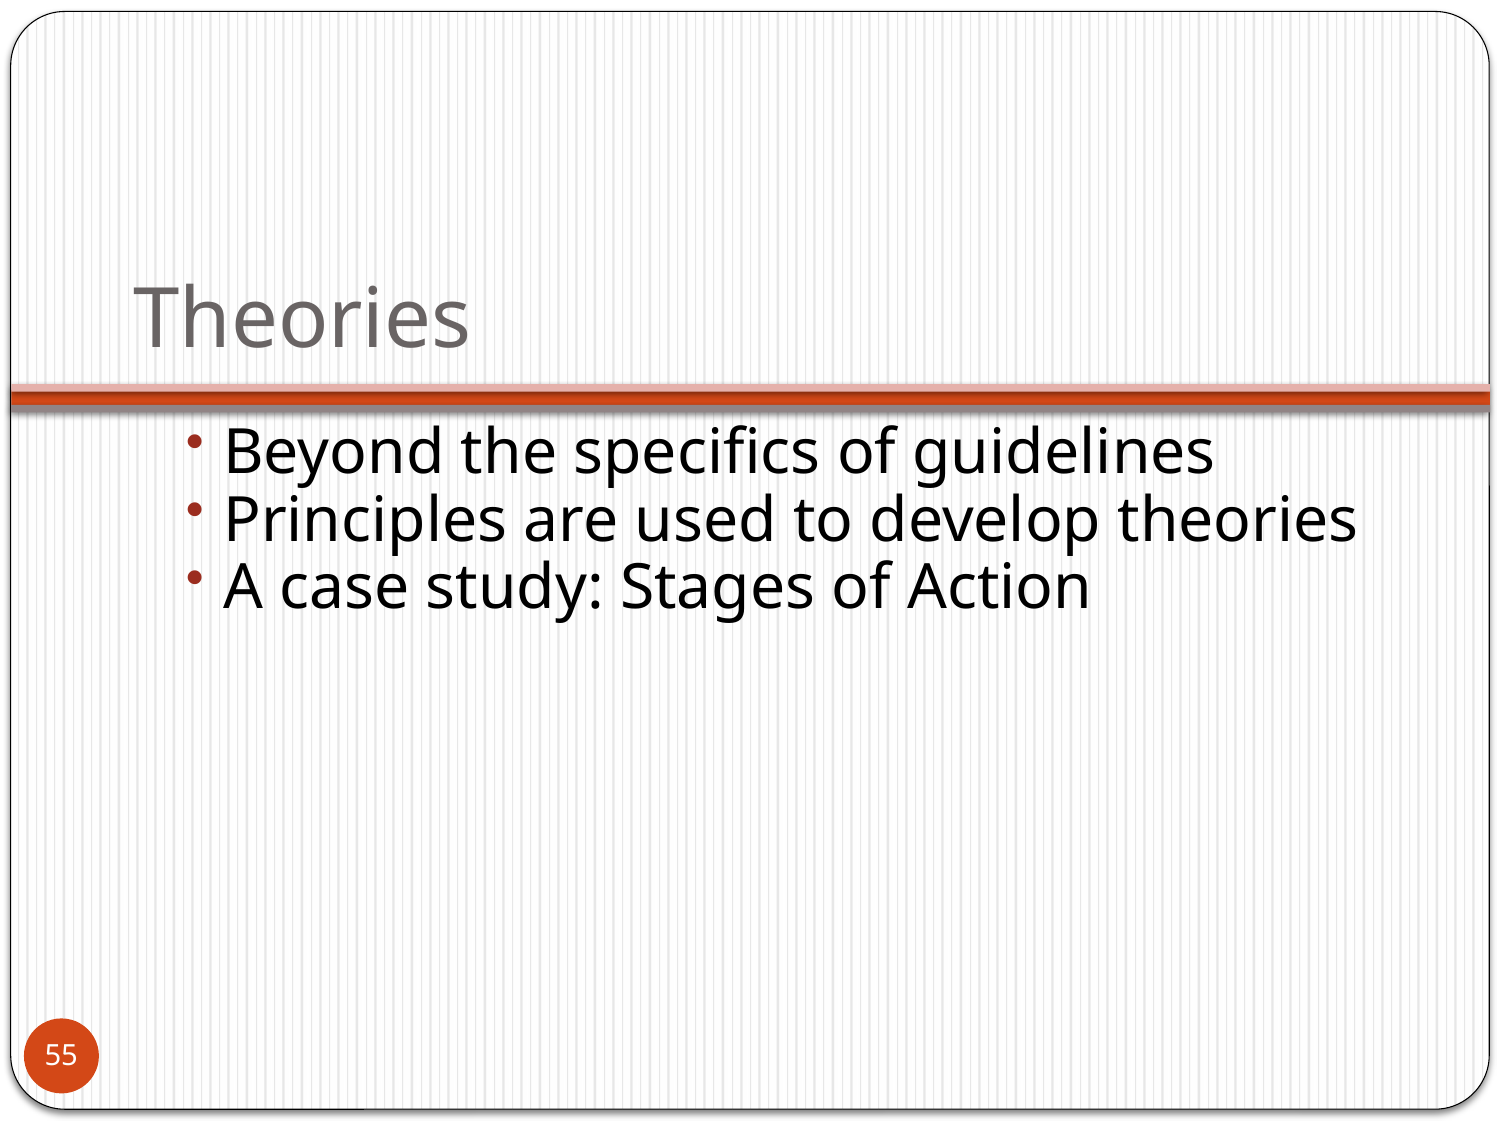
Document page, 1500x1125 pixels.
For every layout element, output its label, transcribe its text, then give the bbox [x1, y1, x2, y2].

list Beyond the specifics of guidelines Principles are used to develop theories A case study: Stages of Action [118, 417, 1394, 638]
slide_number 55 [23, 1018, 99, 1094]
title Theories [118, 155, 1394, 380]
